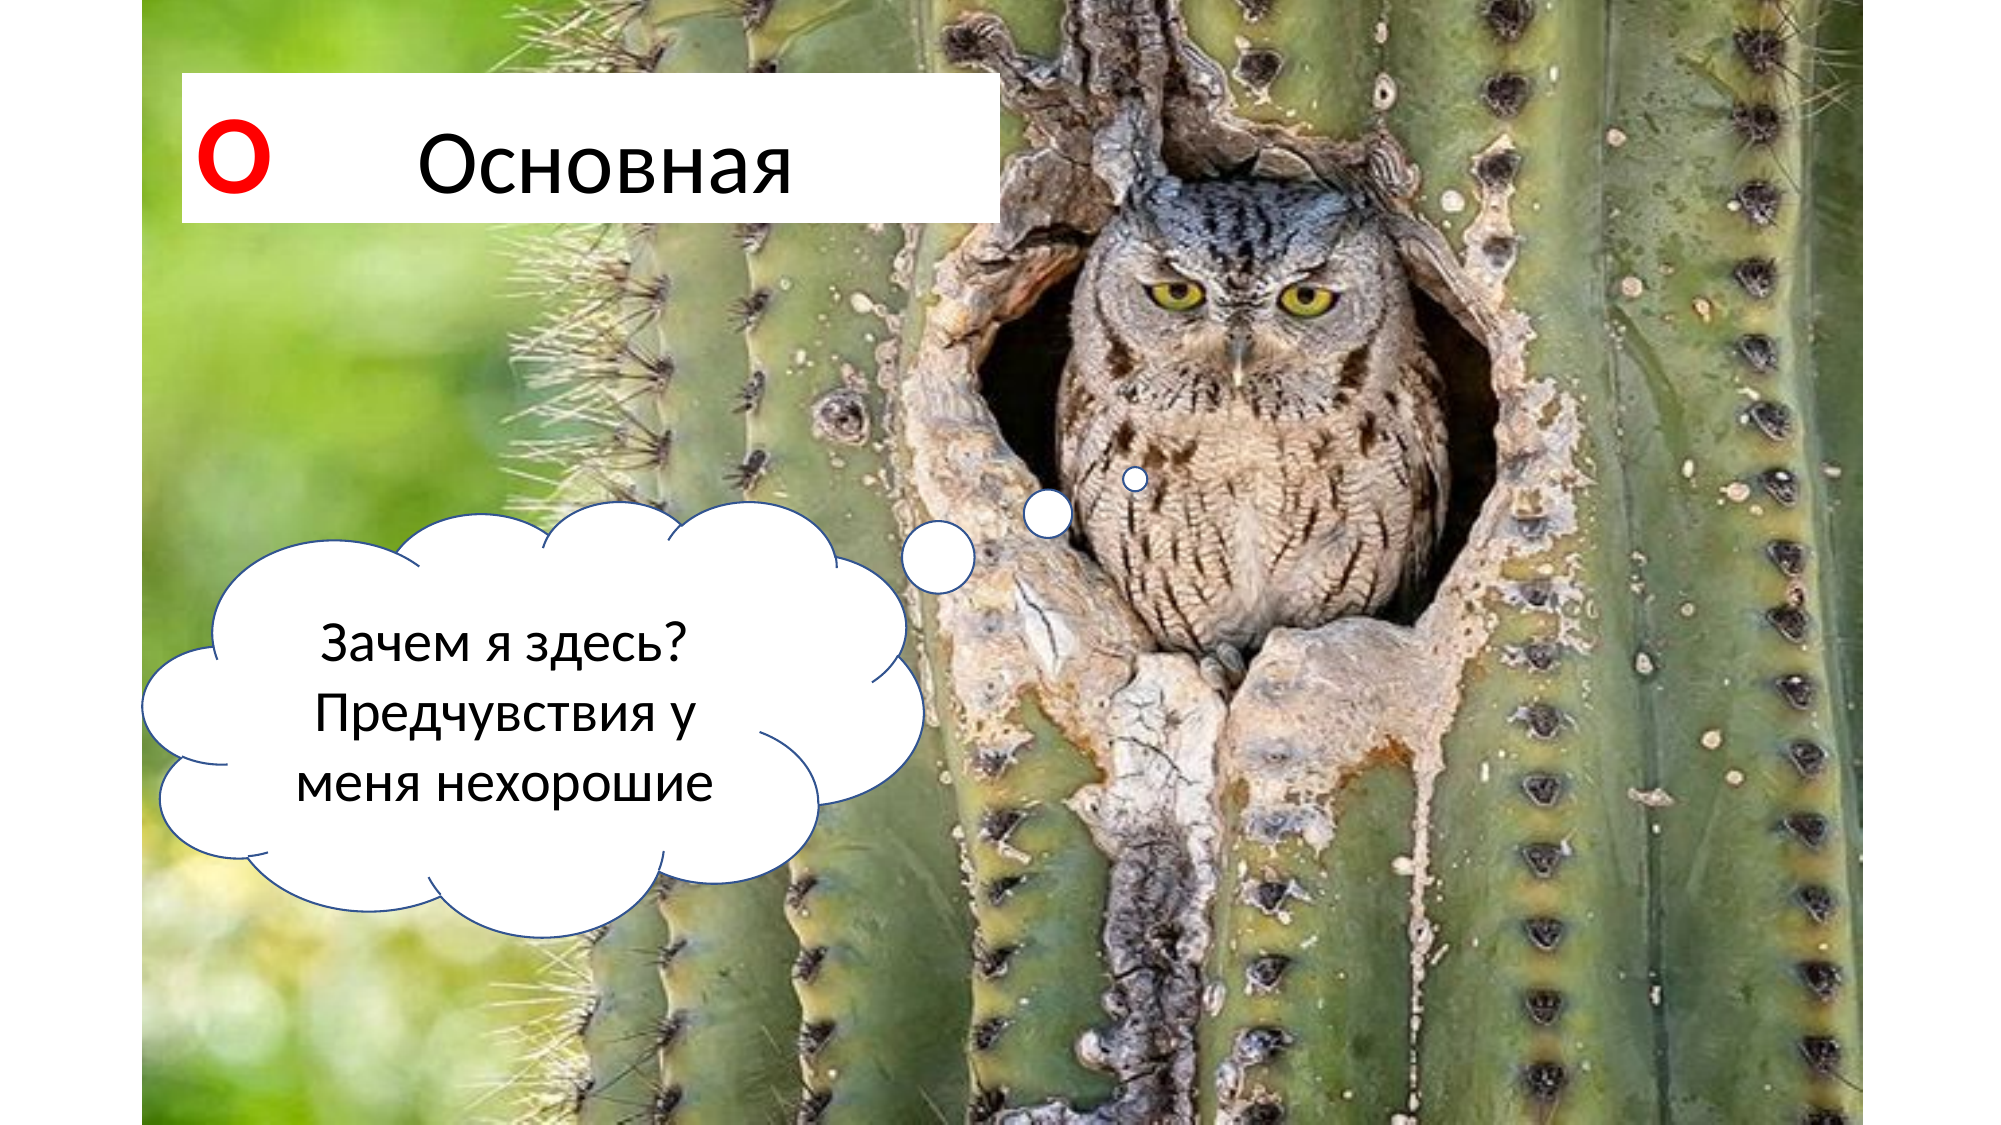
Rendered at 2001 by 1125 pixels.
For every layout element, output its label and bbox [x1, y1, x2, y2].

picture [142, 0, 1863, 1125]
